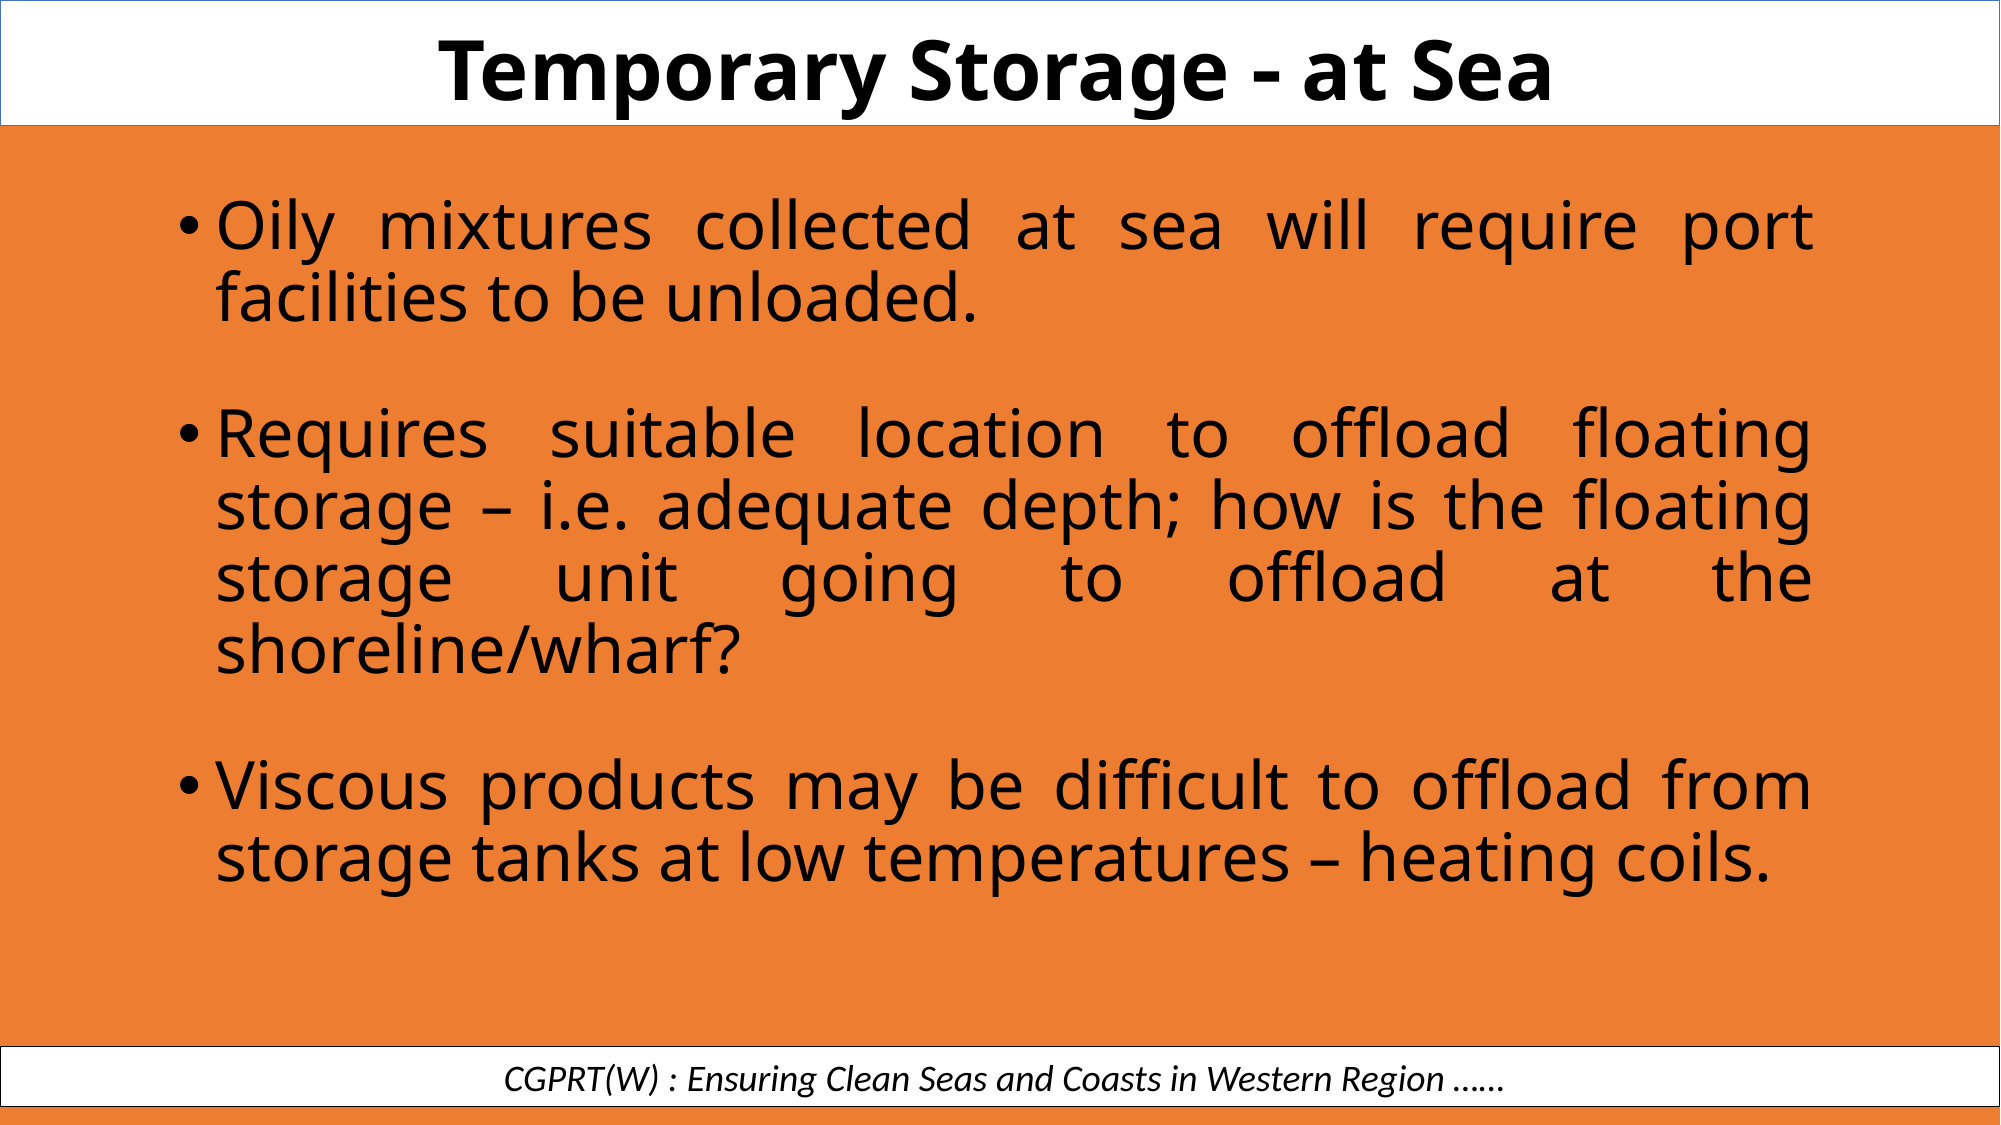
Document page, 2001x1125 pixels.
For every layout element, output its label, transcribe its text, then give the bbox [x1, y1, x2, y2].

text_box Oily mixtures collected at sea will require port facilities to be unloaded. Requires suitable location to offload floating storage – i.e. adequate depth; how is the floating storage unit going to offload at the shoreline/wharf? Viscous products may be difficult to offload from storage tanks at low temperatures – heating coils. [162, 184, 1831, 881]
text_box CGPRT(W) : Ensuring Clean Seas and Coasts in Western Region …… [0, 1046, 2000, 1107]
text_box [0, 0, 2000, 126]
text_box Temporary Storage  at Sea [75, 21, 1919, 114]
